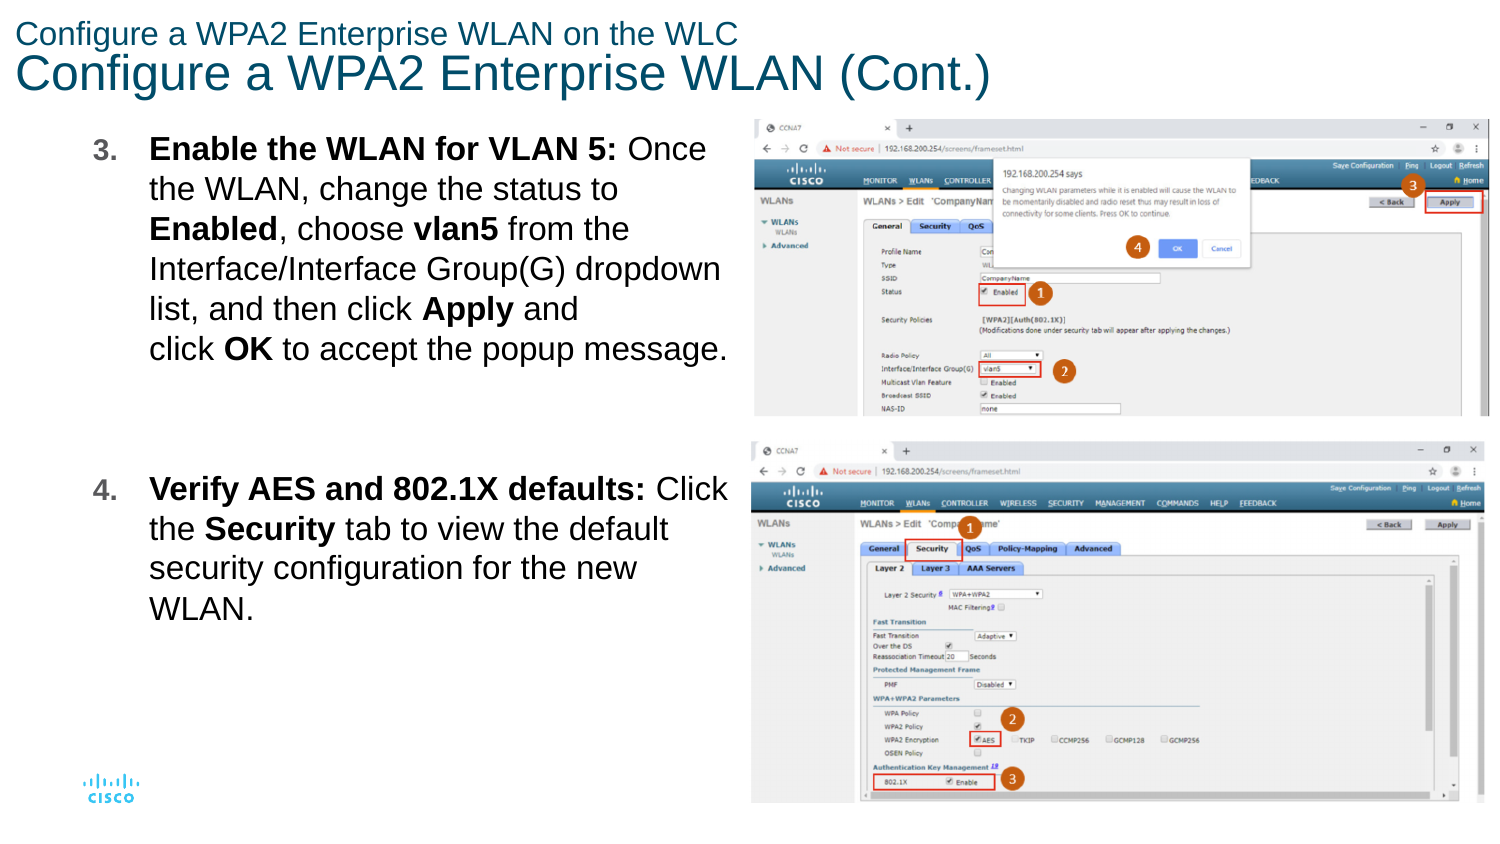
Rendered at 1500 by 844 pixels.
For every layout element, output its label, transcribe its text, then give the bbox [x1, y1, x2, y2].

picture [748, 110, 1495, 425]
picture [748, 439, 1486, 803]
list Enable the WLAN for VLAN 5: Once the WLAN, change the status to Enabled, choose vlan5 from the Interface/Interface Group(G) dropdown list, and then click Apply and click OK to accept the popup message. Verify AES and 802.1X defaults: Click the Security tab to view the default security configuration for the new WLAN. [77, 120, 750, 434]
title Configure a WPA2 Enterprise WLAN on the WLC Configure a WPA2 Enterprise WLAN (Cont.) [0, 0, 1369, 121]
